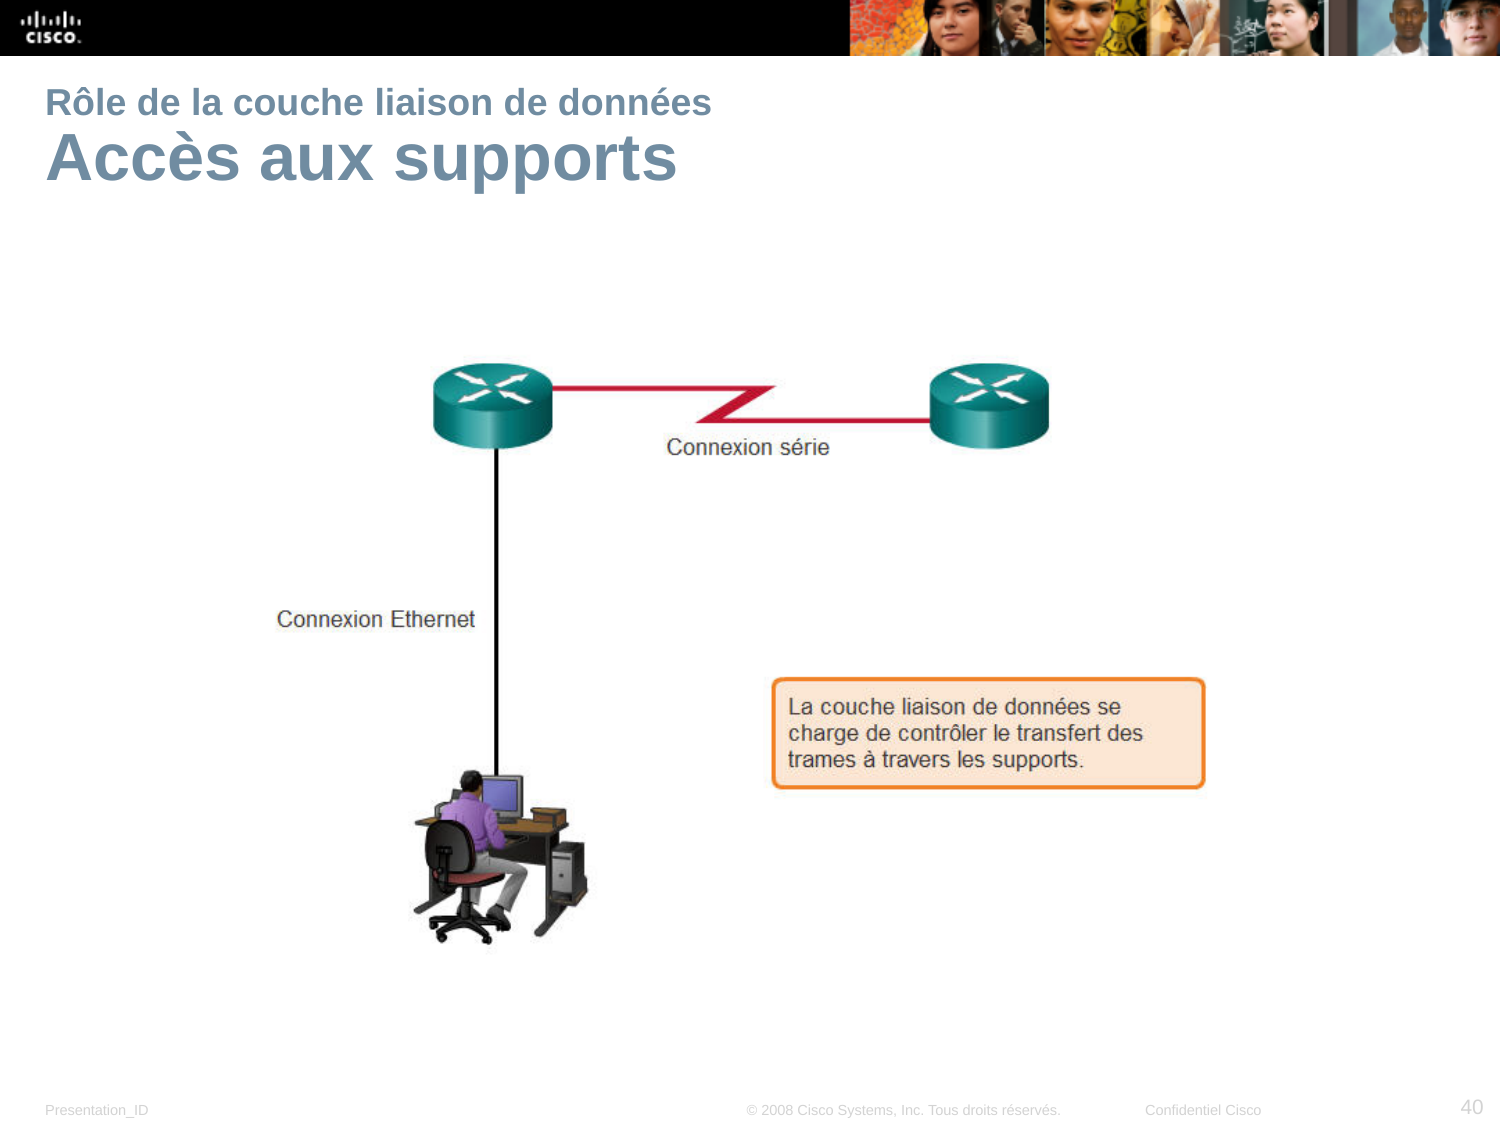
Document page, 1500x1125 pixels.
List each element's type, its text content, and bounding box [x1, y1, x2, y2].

title Rôle de la couche liaison de données Accès aux supports [31, 64, 1471, 203]
picture [0, 0, 1500, 56]
picture [241, 322, 1271, 963]
